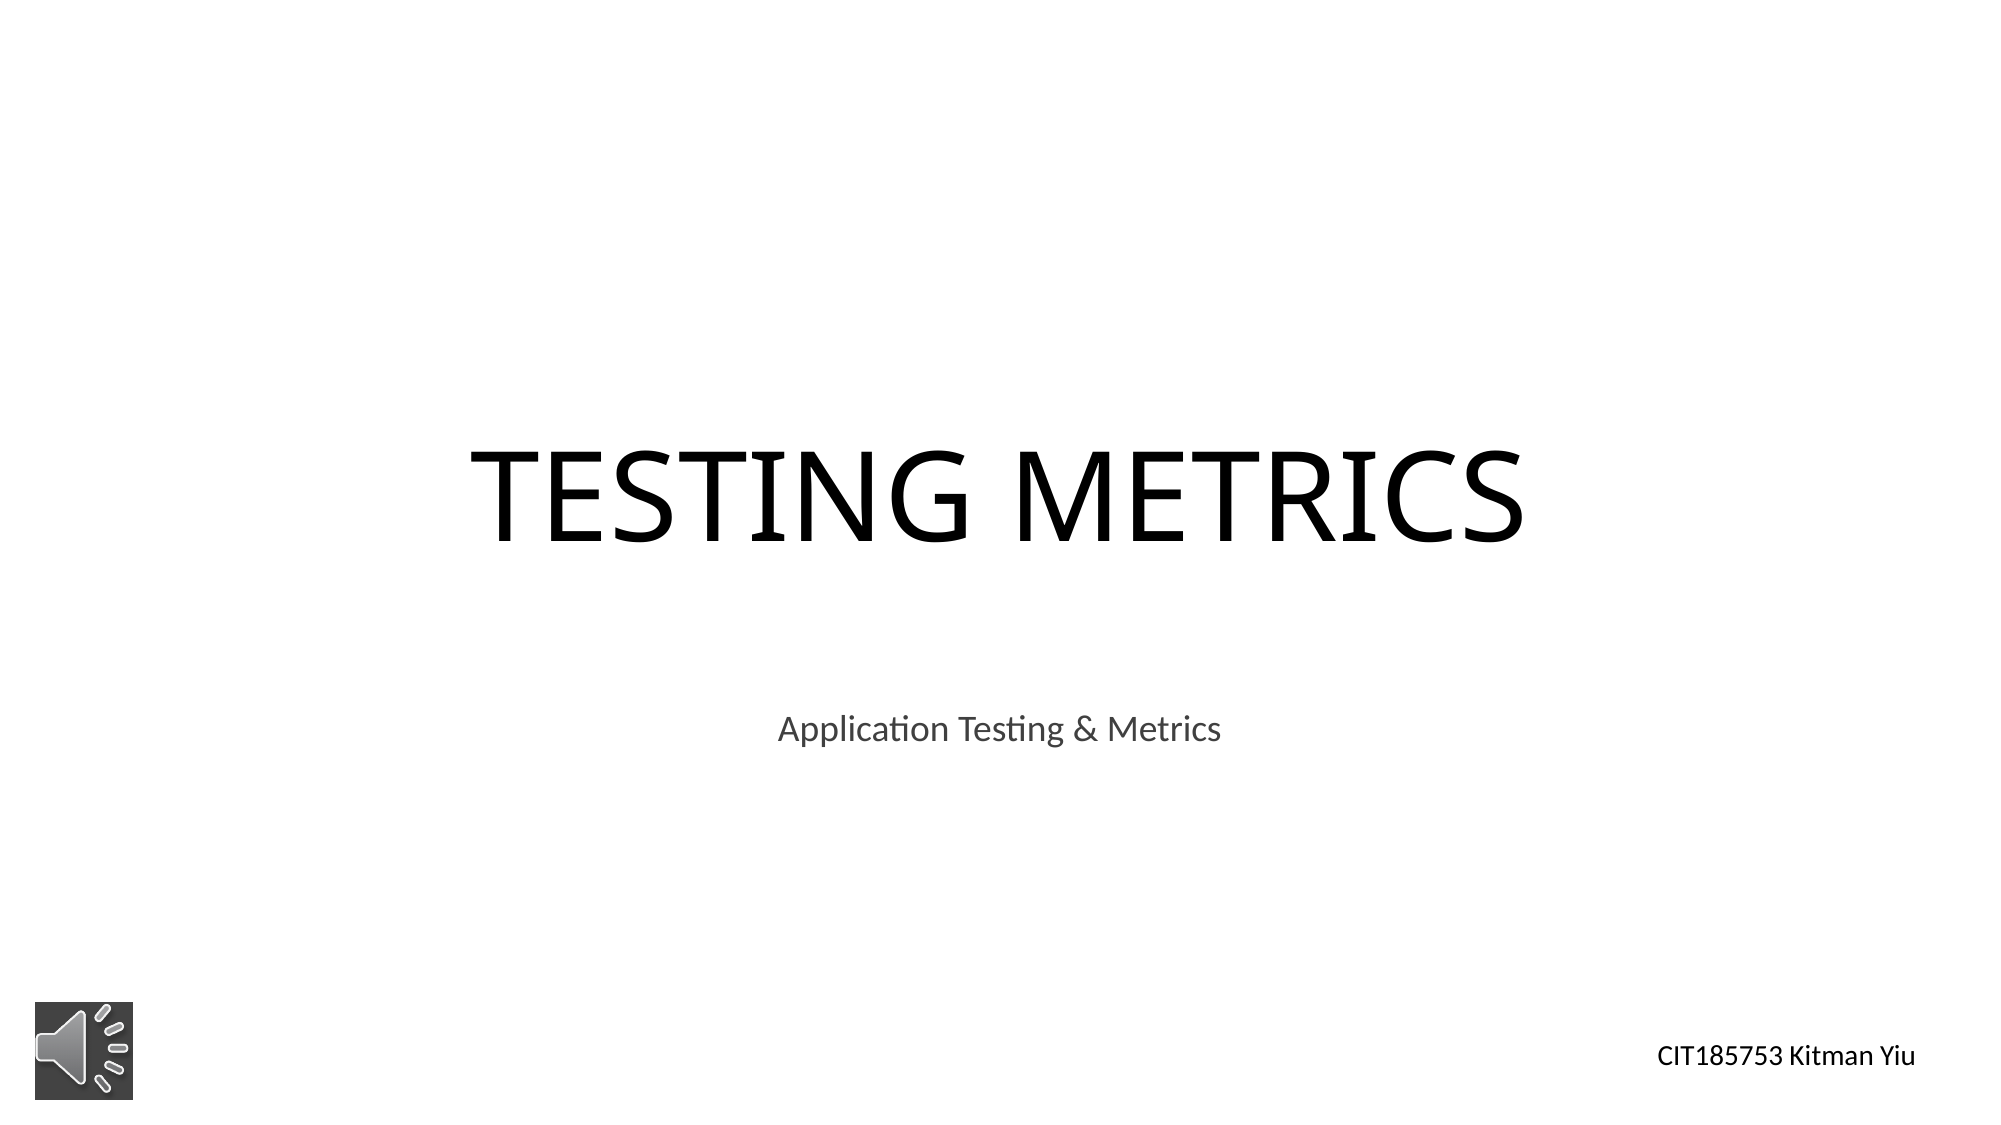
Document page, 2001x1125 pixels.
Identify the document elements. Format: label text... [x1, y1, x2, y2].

title Testing Metrics [249, 184, 1750, 576]
picture [34, 1001, 135, 1101]
subtitle Application Testing & Metrics [760, 392, 1240, 1061]
text_box CIT185753 Kitman Yiu [1643, 1029, 1932, 1124]
